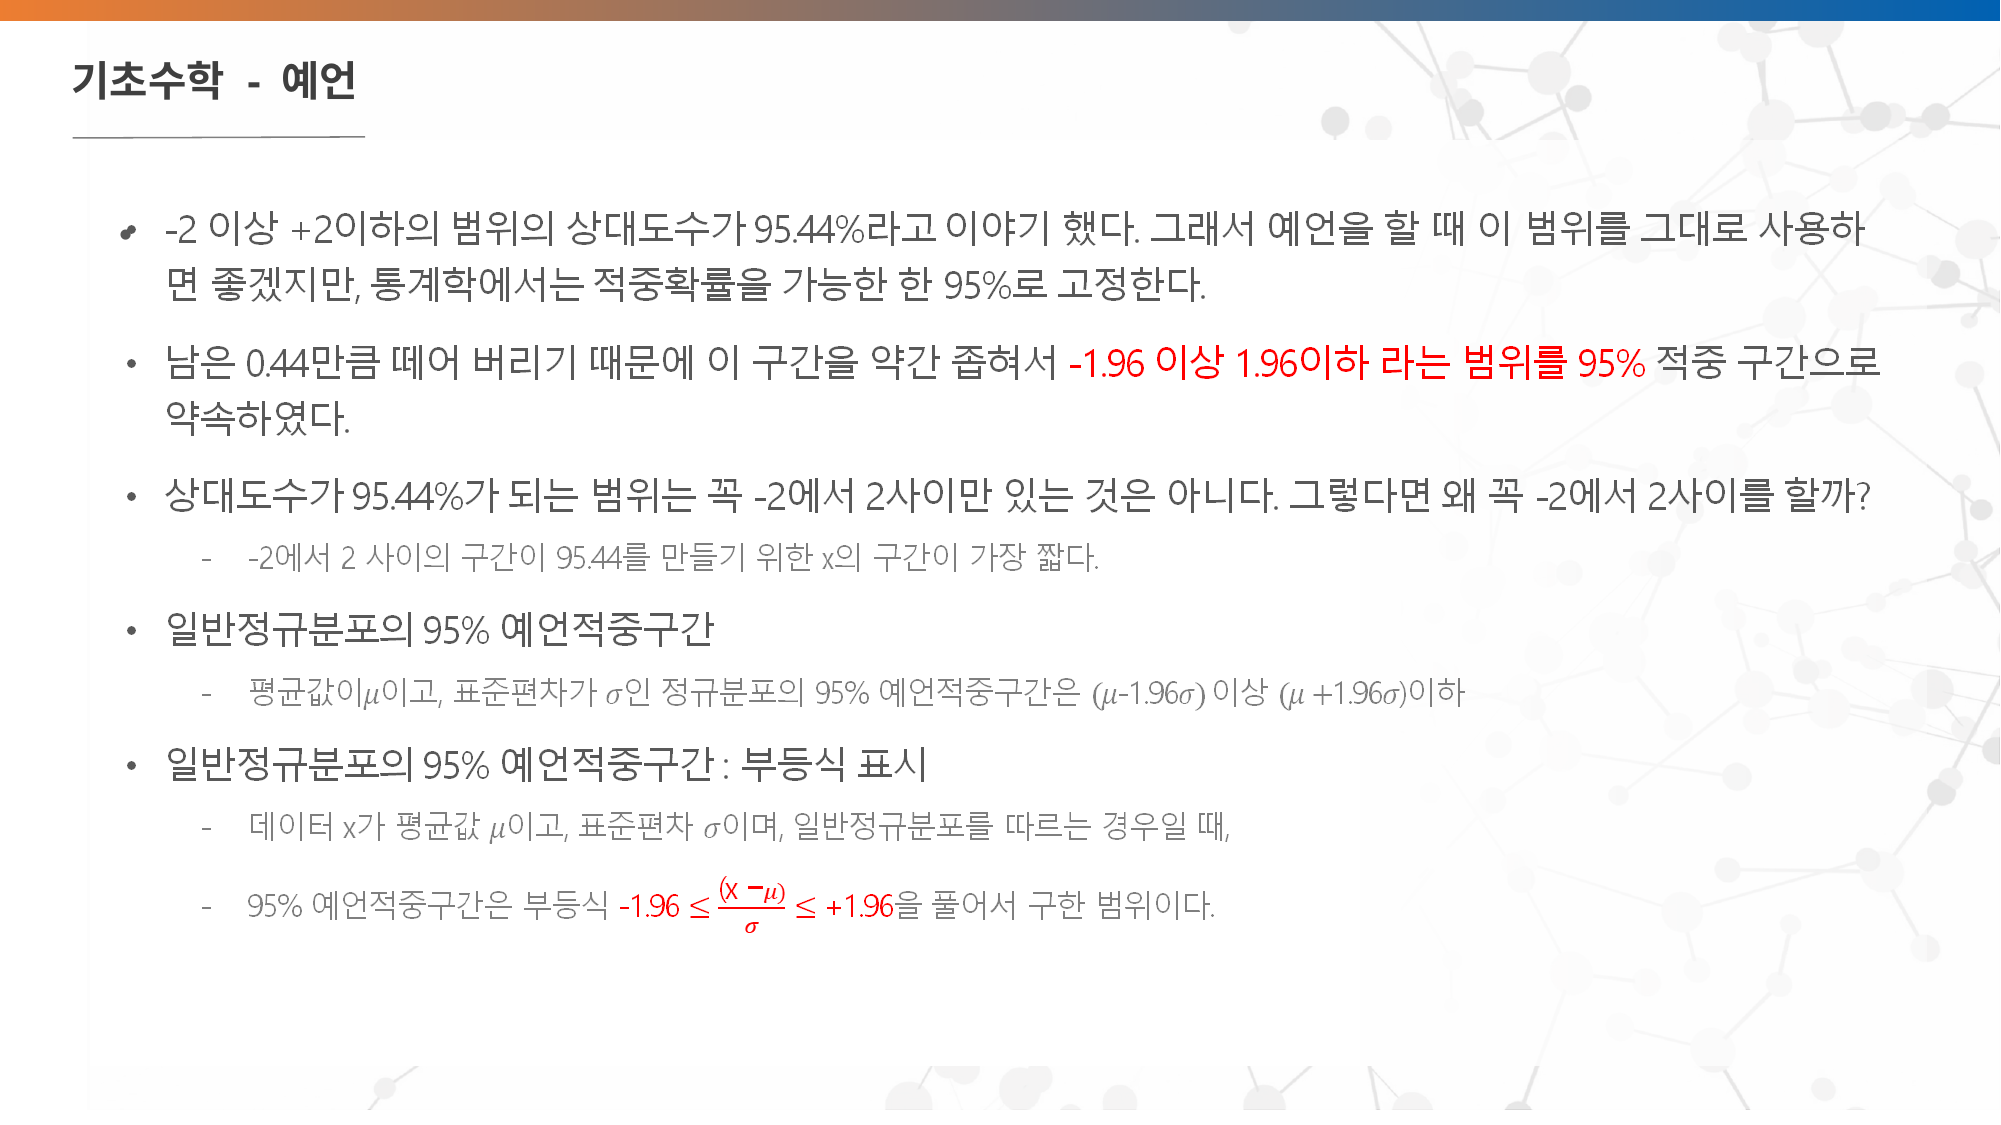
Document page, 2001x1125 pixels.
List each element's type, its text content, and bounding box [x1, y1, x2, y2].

title 기초수학 - 예언 [56, 49, 1162, 117]
list [104, 193, 1911, 1035]
